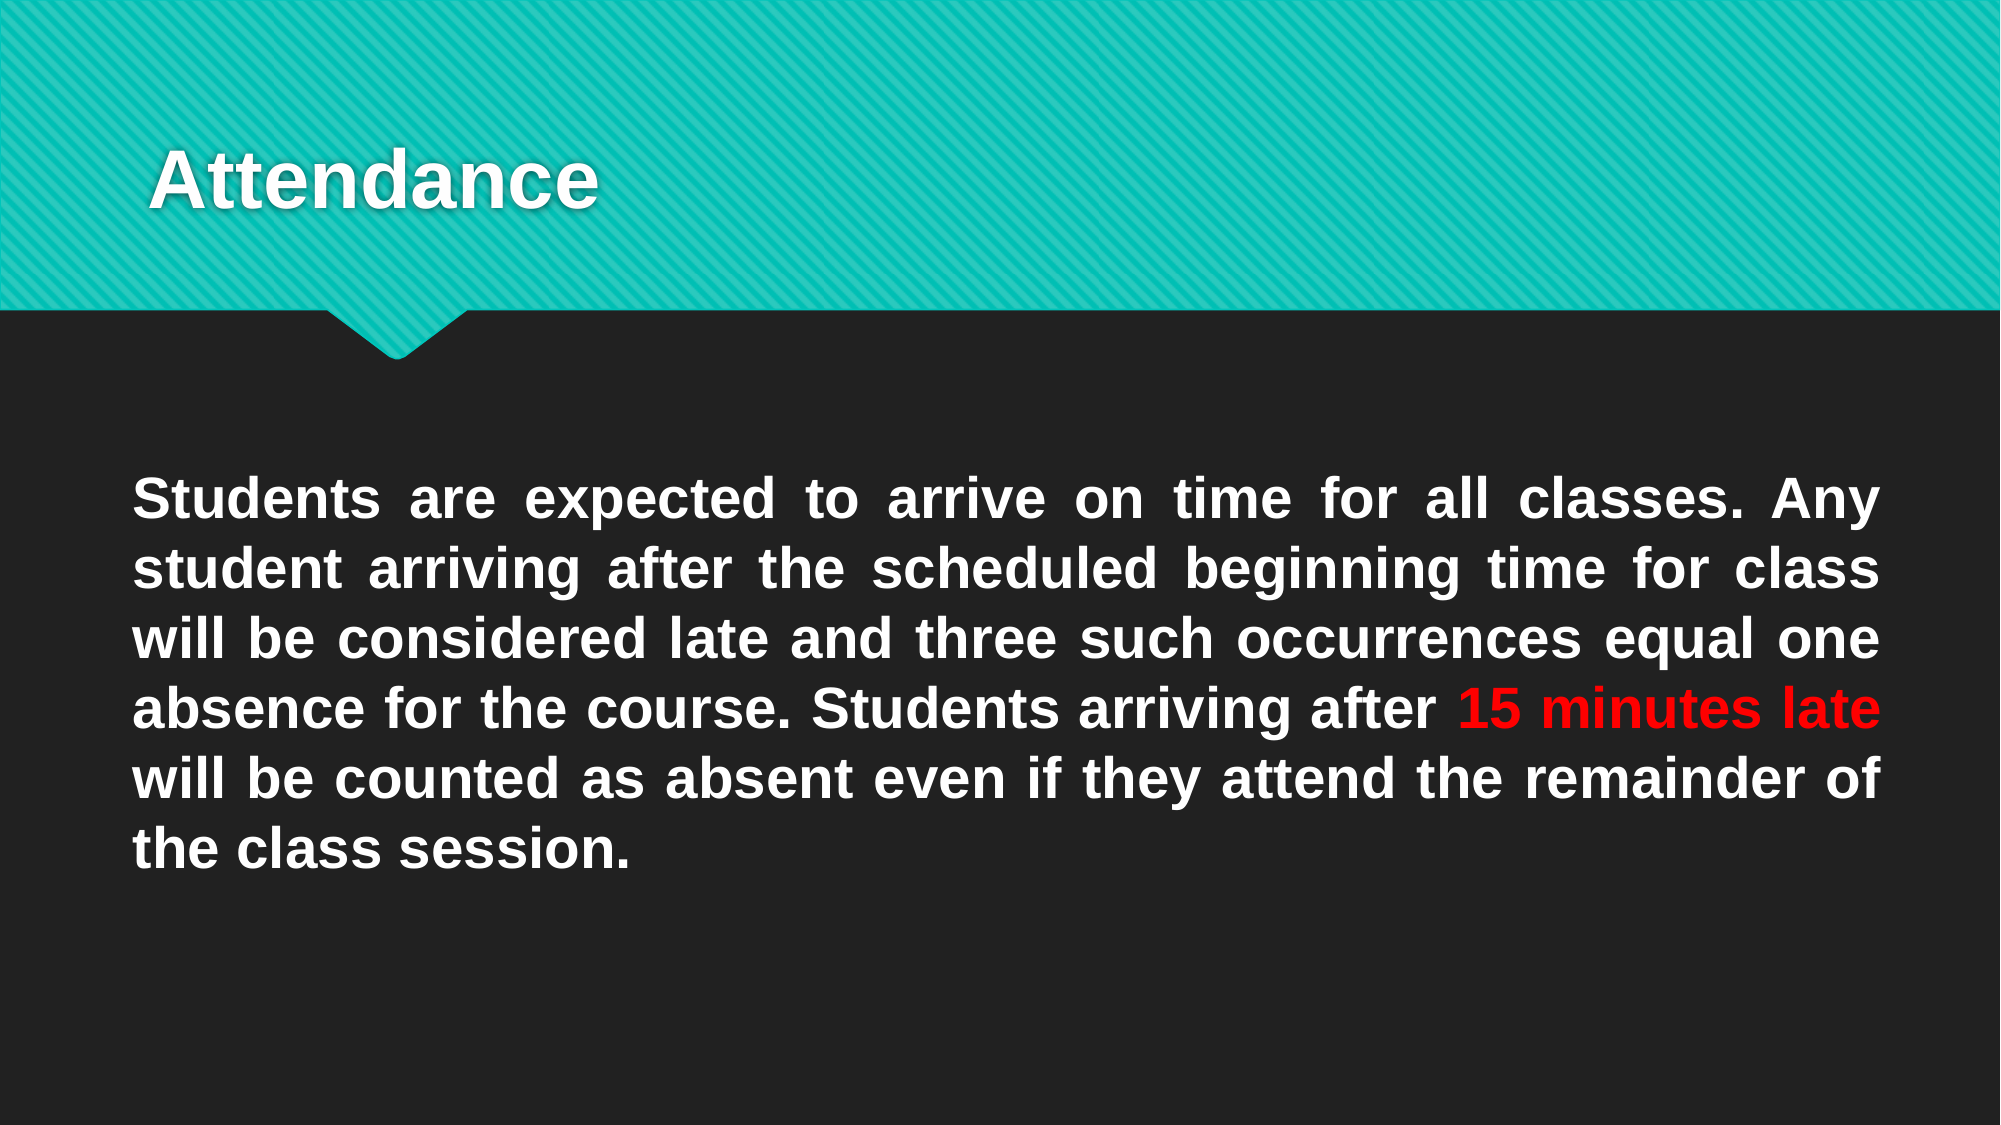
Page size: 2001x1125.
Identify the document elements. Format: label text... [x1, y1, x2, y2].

text_box Students are expected to arrive on time for all classes. Any student arriving after the scheduled beginning time for class will be considered late and three such occurrences equal one absence for the course. Students arriving after 15 minutes late will be counted as absent even if they attend the remainder of the class session. [118, 452, 1898, 888]
title Attendance [132, 73, 1868, 233]
